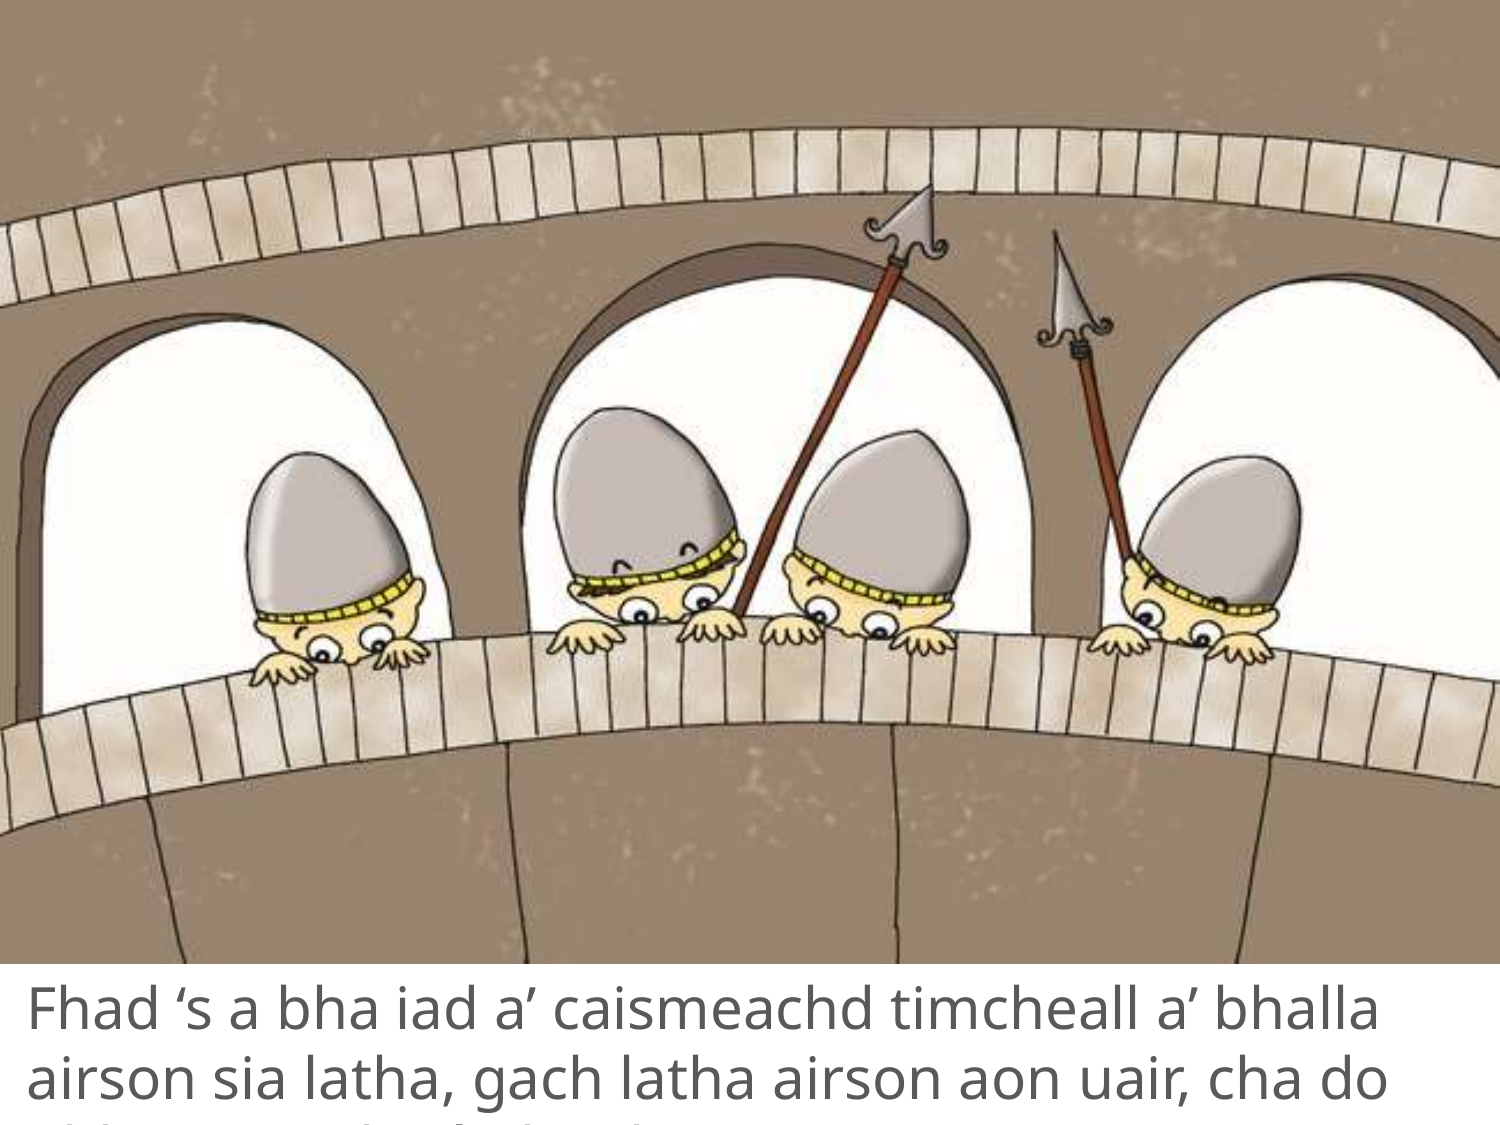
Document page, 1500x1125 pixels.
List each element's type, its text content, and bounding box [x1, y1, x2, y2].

picture [0, 0, 1500, 965]
text_box Fhad ‘s a bha iad a’ caismeachd timcheall a’ bhalla airson sia latha, gach latha airson aon uair, cha do ghluais Iericho òirleach. [11, 972, 1498, 1125]
